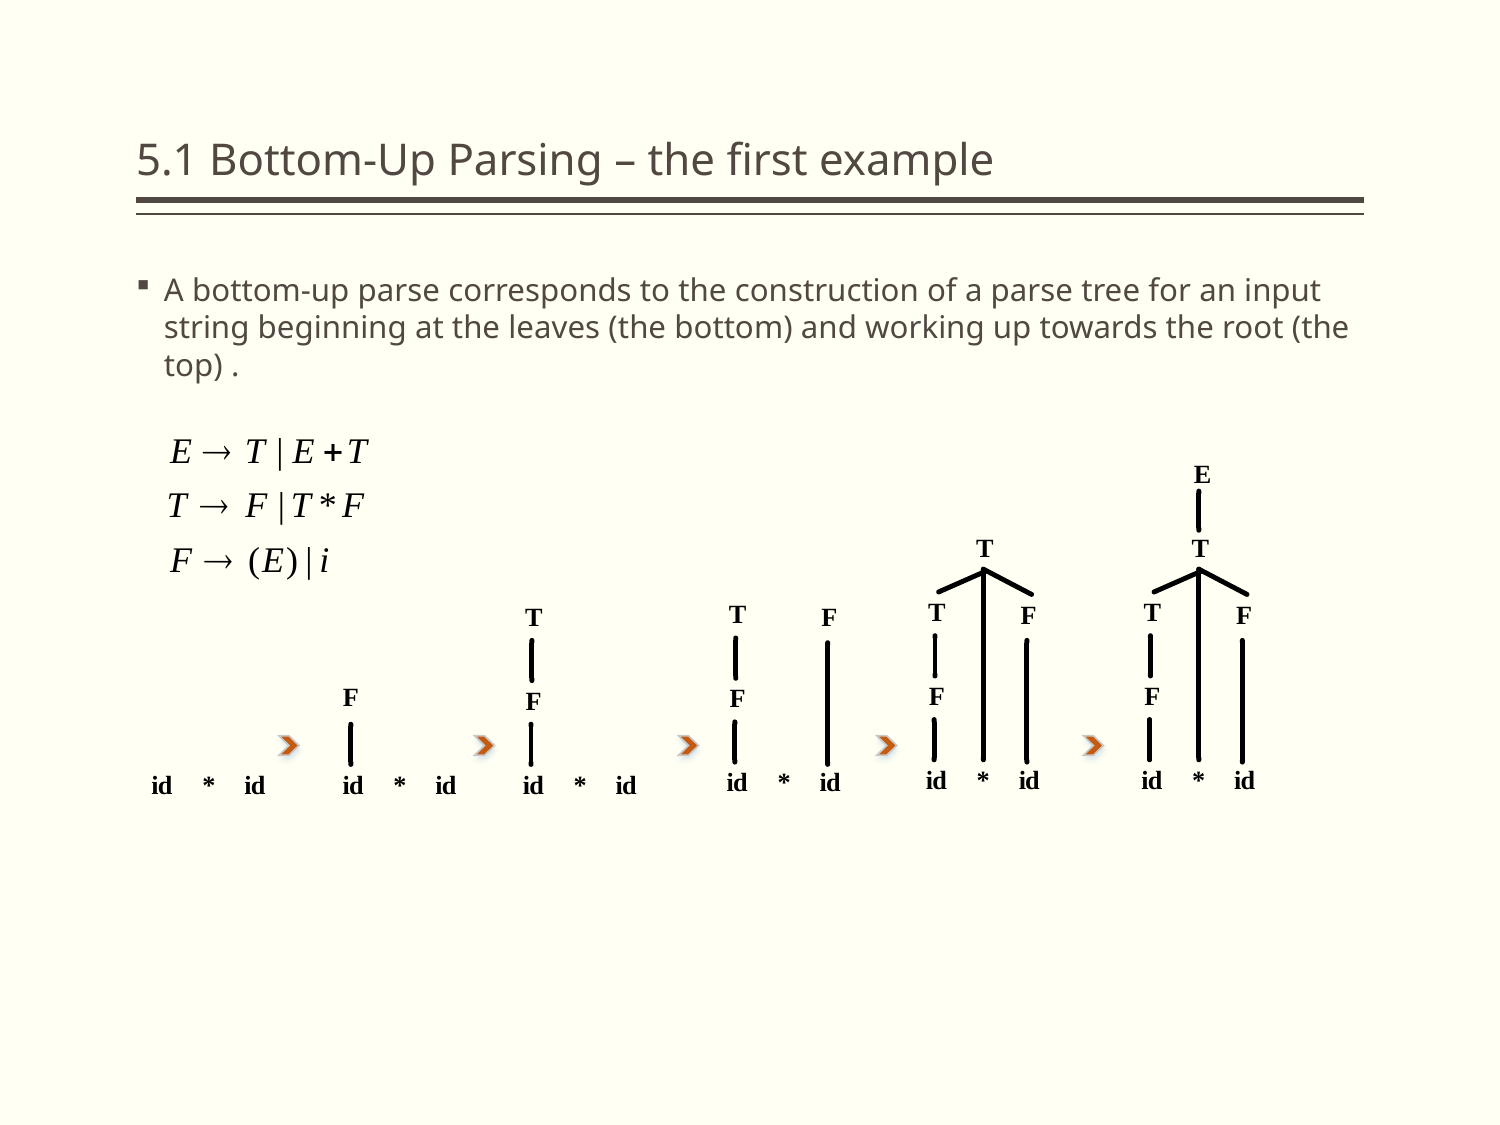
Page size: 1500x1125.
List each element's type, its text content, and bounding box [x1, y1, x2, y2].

title 5.1 Bottom-Up Parsing – the first example [135, 12, 1364, 193]
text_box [160, 428, 383, 591]
picture [135, 451, 1270, 813]
list A bottom-up parse corresponds to the construction of a parse tree for an input string beginning at the leaves (the bottom) and working up towards the root (the top) . [135, 262, 1364, 429]
